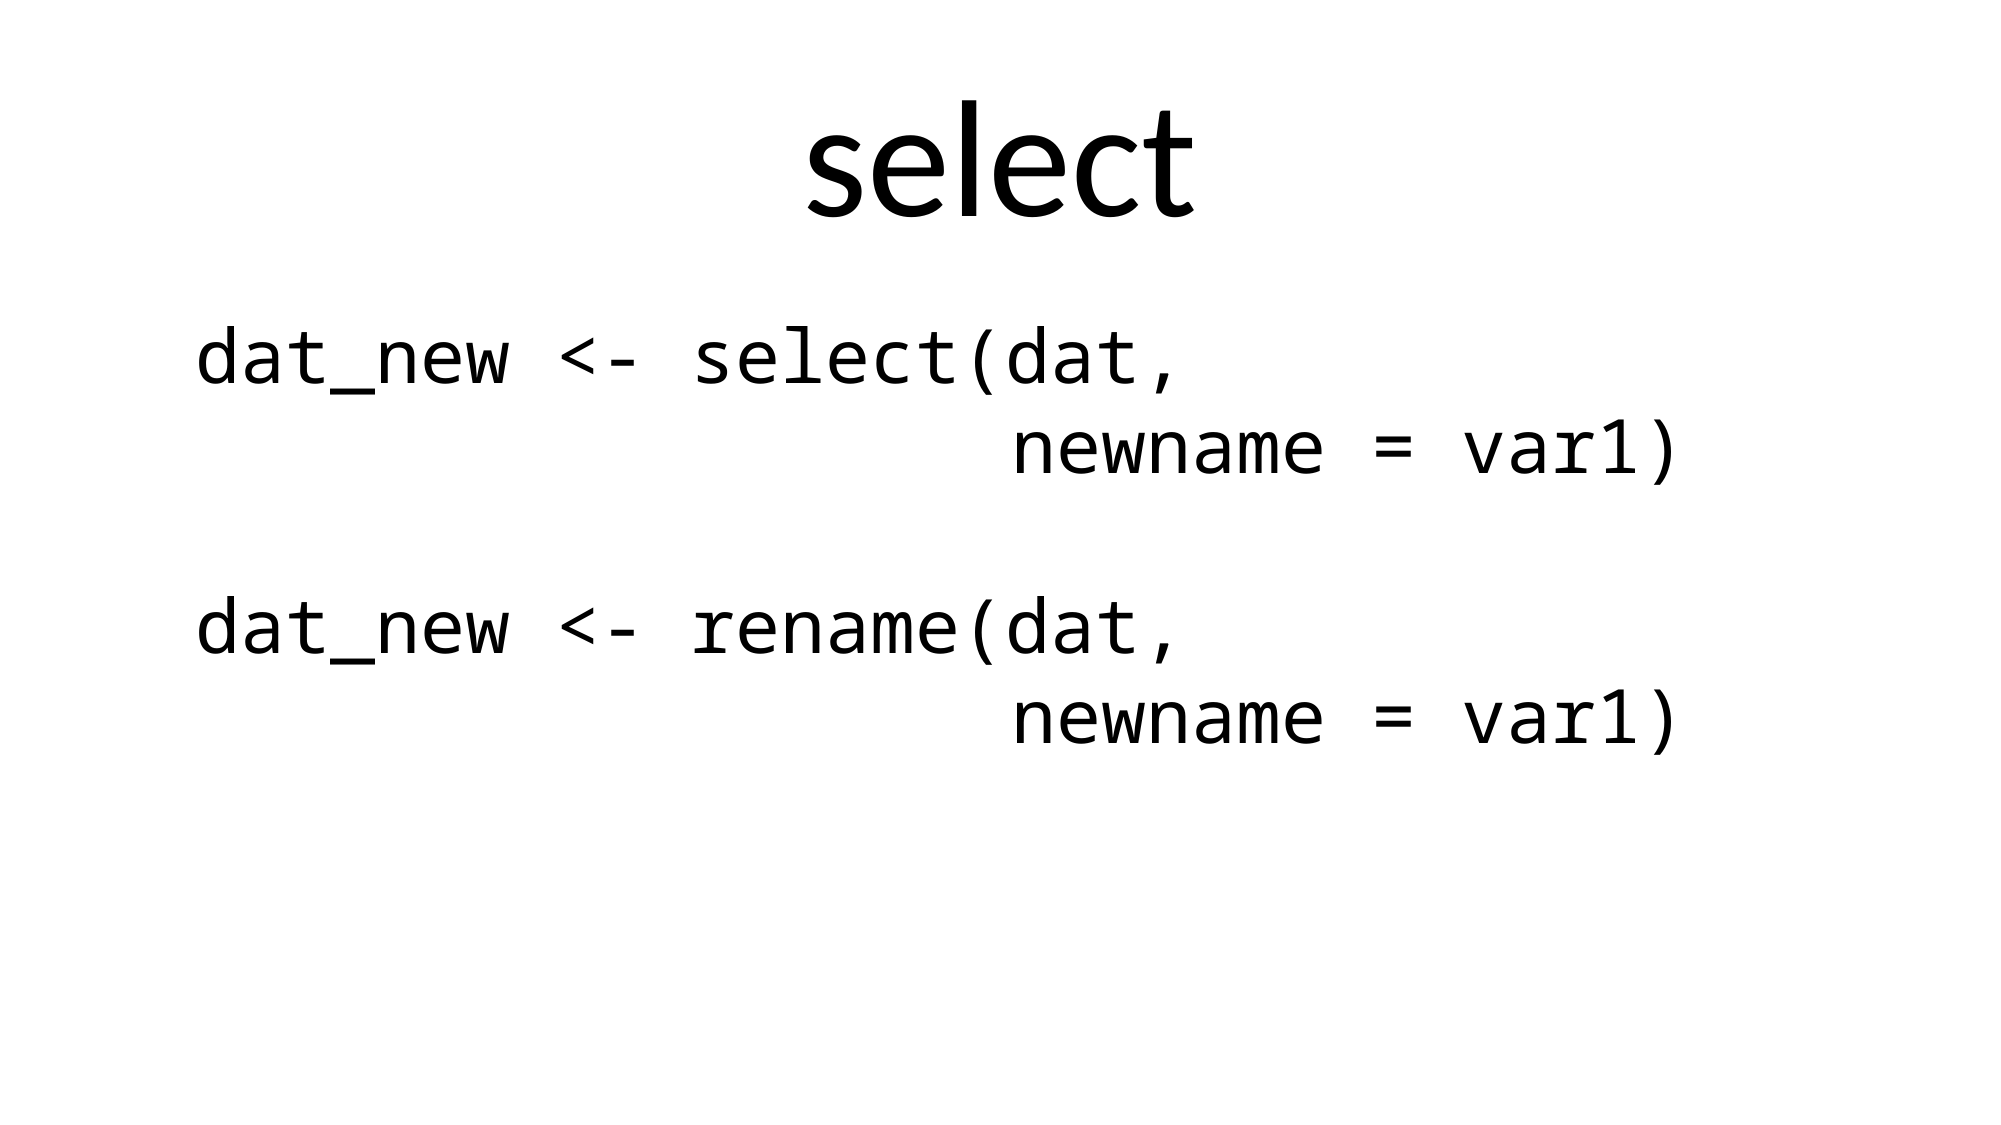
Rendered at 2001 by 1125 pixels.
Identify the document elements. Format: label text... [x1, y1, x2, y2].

text_box select [787, 42, 1213, 258]
text_box dat_new <- select(dat, newname = var1) dat_new <- rename(dat, newname = var1) [180, 301, 1702, 767]
